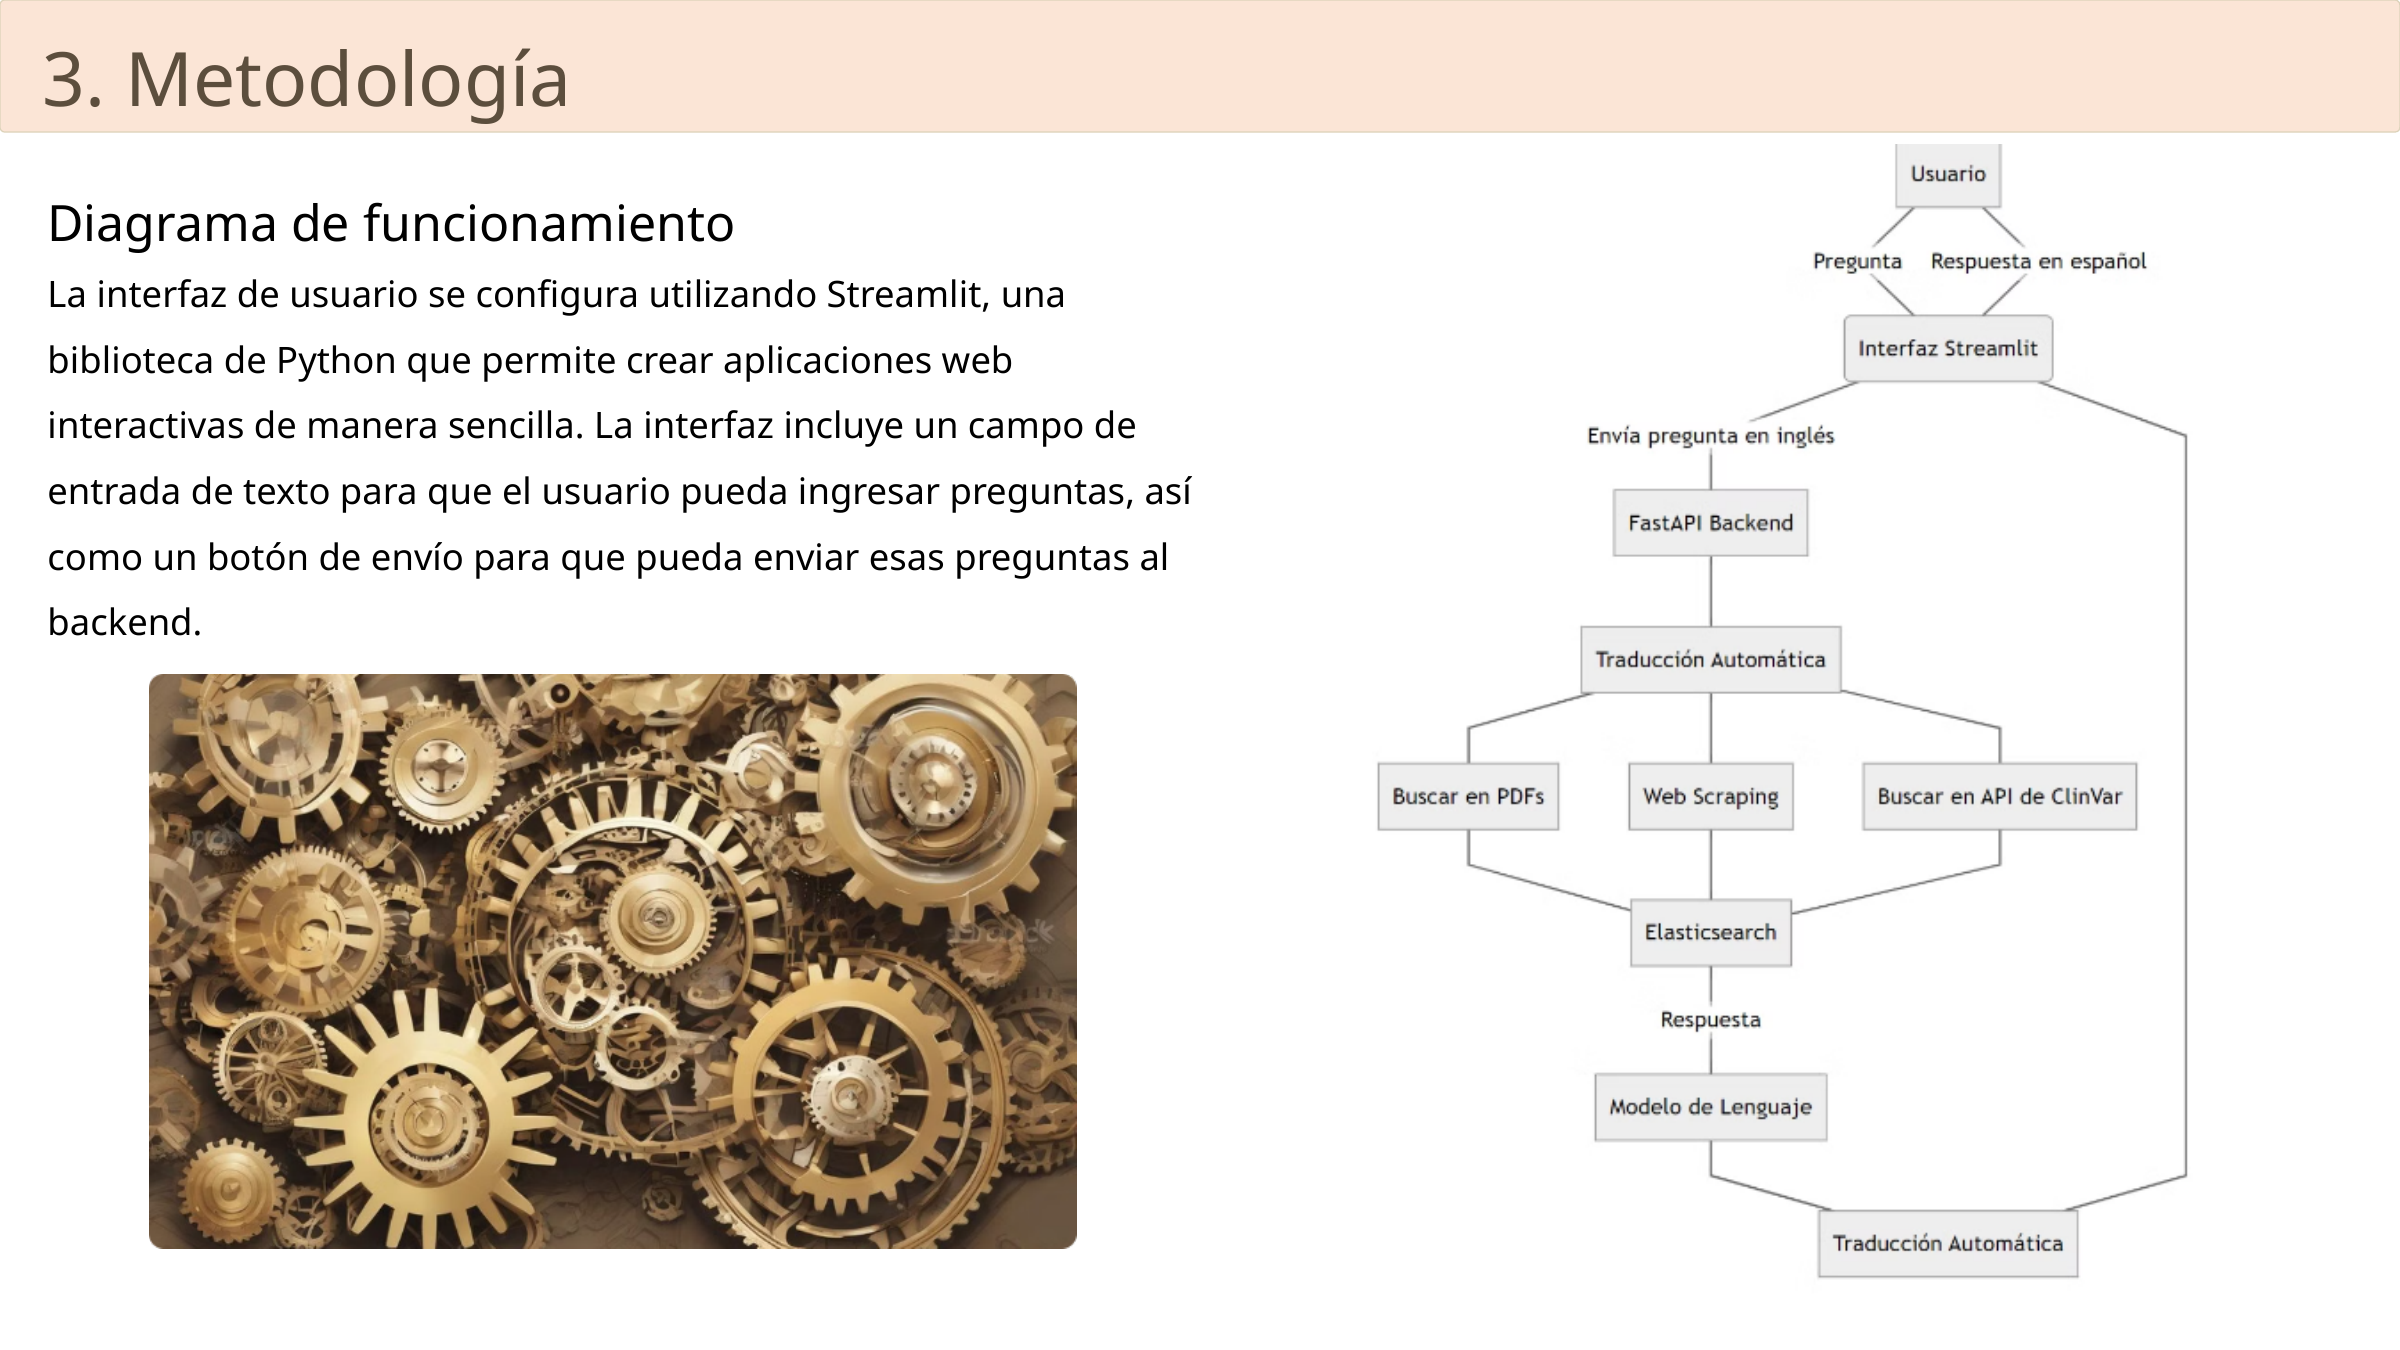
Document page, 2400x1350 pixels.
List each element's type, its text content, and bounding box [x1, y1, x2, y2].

picture [1322, 144, 2303, 1301]
picture [149, 674, 1077, 1249]
text_box 3. Metodología [28, 23, 1315, 241]
text_box La interfaz de usuario se configura utilizando Streamlit, una biblioteca de Python que permite crear aplicaciones web interactivas de manera sencilla. La interfaz incluye un campo de entrada de texto para que el usuario pueda ingresar preguntas, así como un botón de envío para que pueda enviar esas preguntas al backend. [32, 242, 1233, 651]
text_box [0, 0, 2400, 133]
